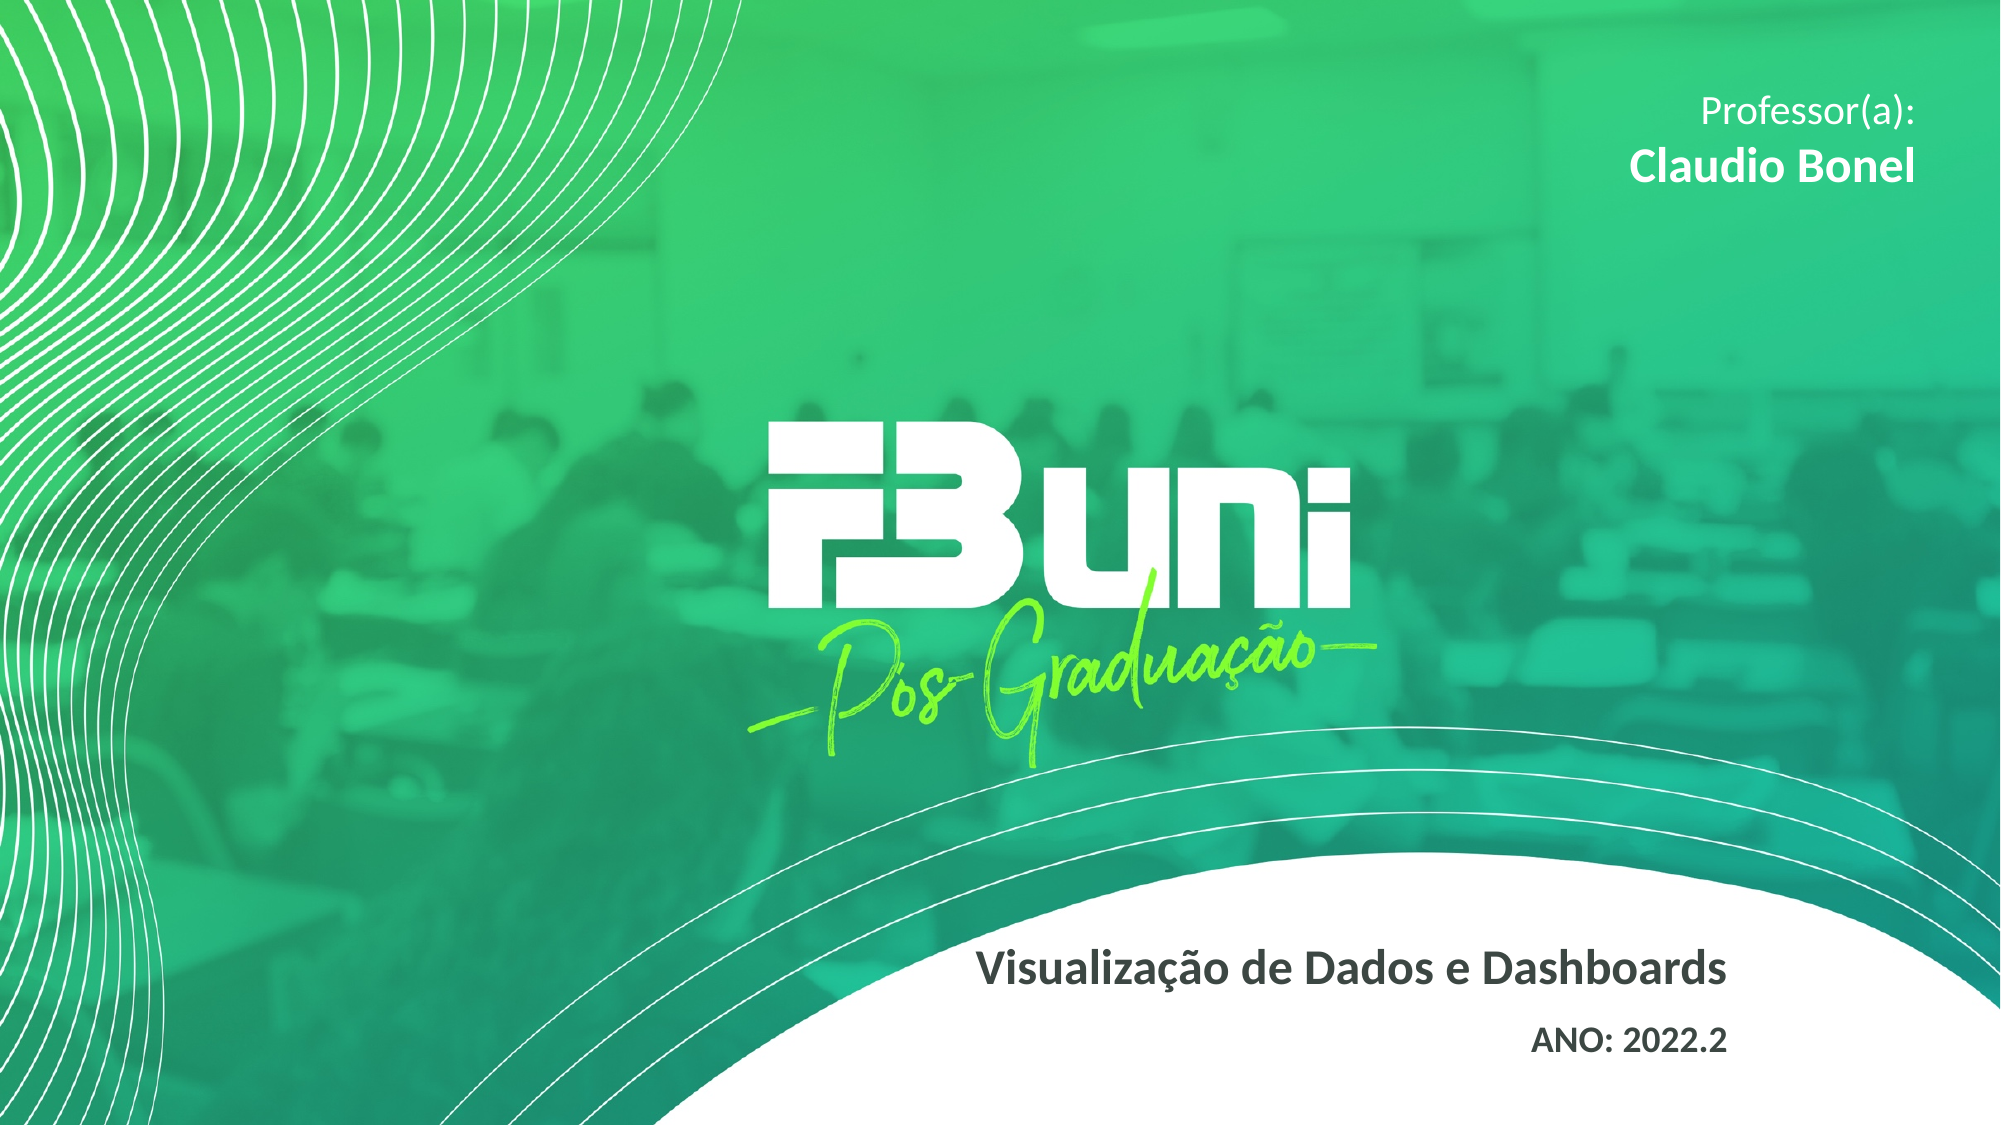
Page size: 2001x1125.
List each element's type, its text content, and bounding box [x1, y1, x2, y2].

text_box Professor(a): Claudio Bonel [1257, 75, 1932, 201]
text_box ANO: 2022.2 [1302, 1007, 1743, 1068]
picture [0, 0, 2001, 1125]
text_box Visualização de Dados e Dashboards [701, 926, 1743, 1002]
